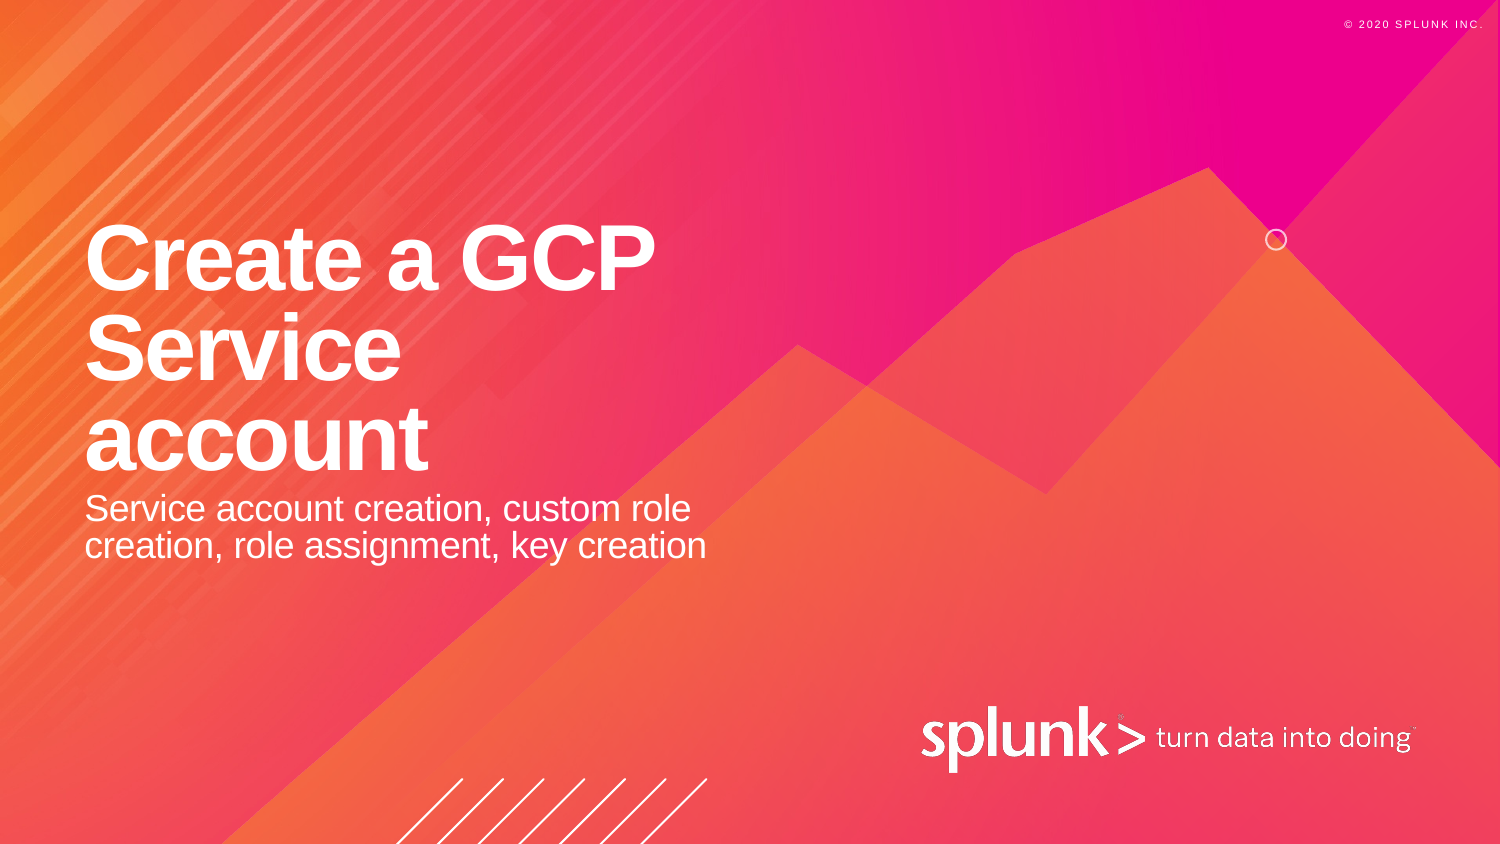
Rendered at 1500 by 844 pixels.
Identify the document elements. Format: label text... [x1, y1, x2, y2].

list Service account creation, custom role creation, role assignment, key creation [84, 491, 708, 530]
title Create a GCP Service account [84, 215, 708, 489]
picture [0, 0, 1496, 844]
picture [1272, 231, 1281, 238]
picture [921, 706, 1416, 773]
